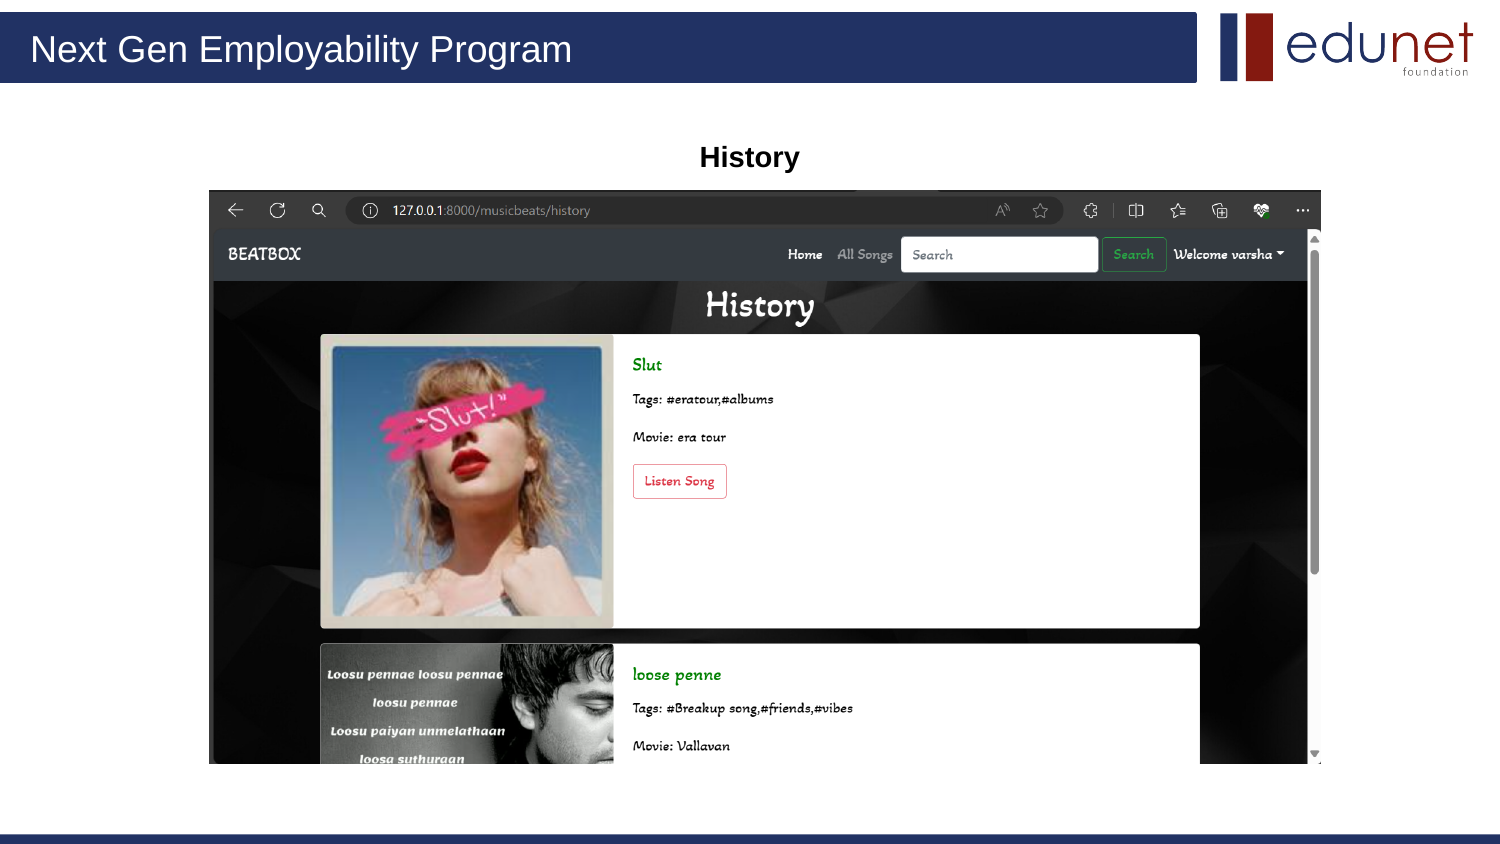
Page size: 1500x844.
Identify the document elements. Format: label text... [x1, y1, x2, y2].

picture [1279, 14, 1482, 83]
picture [208, 189, 1321, 764]
title History [103, 104, 1397, 208]
